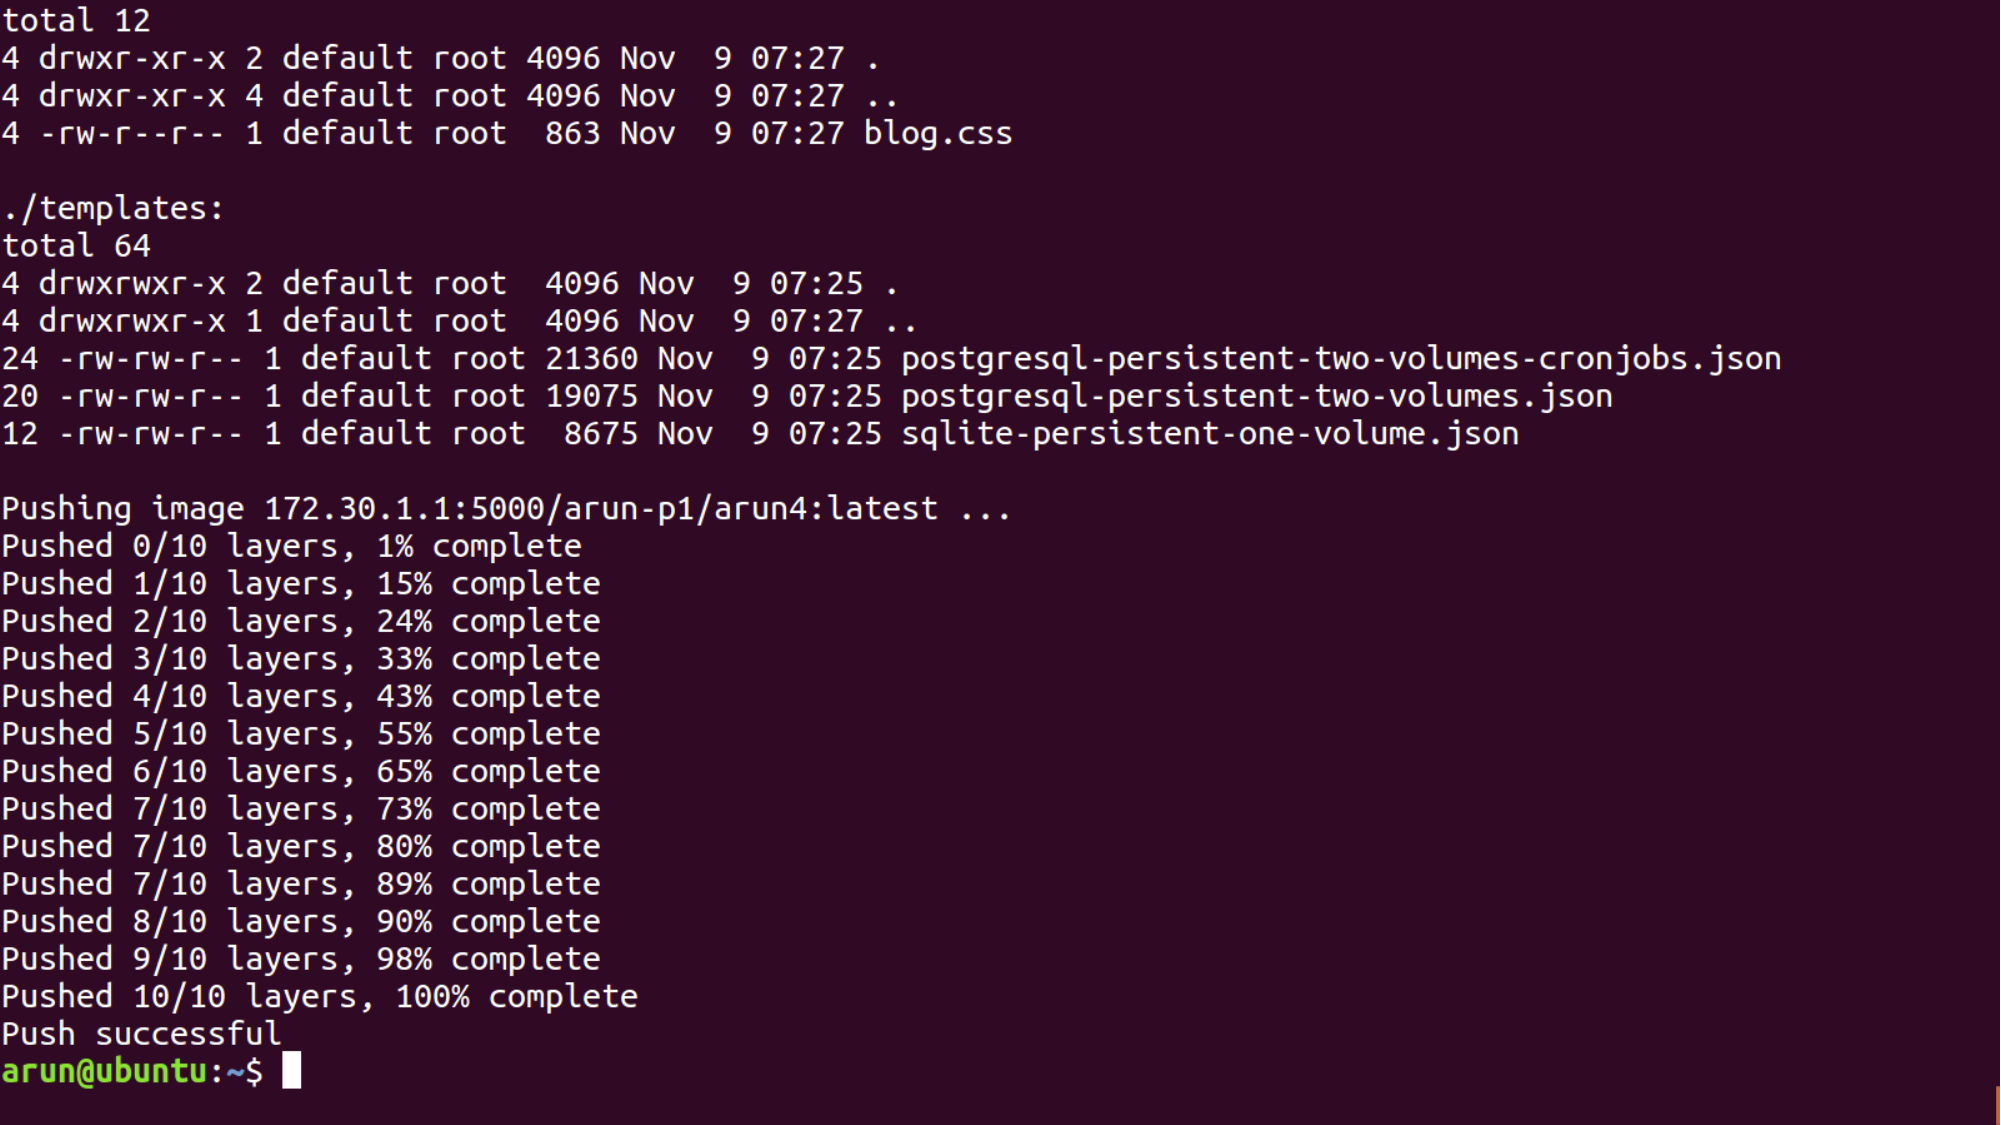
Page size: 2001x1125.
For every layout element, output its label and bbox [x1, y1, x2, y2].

list [0, 0, 2000, 1125]
